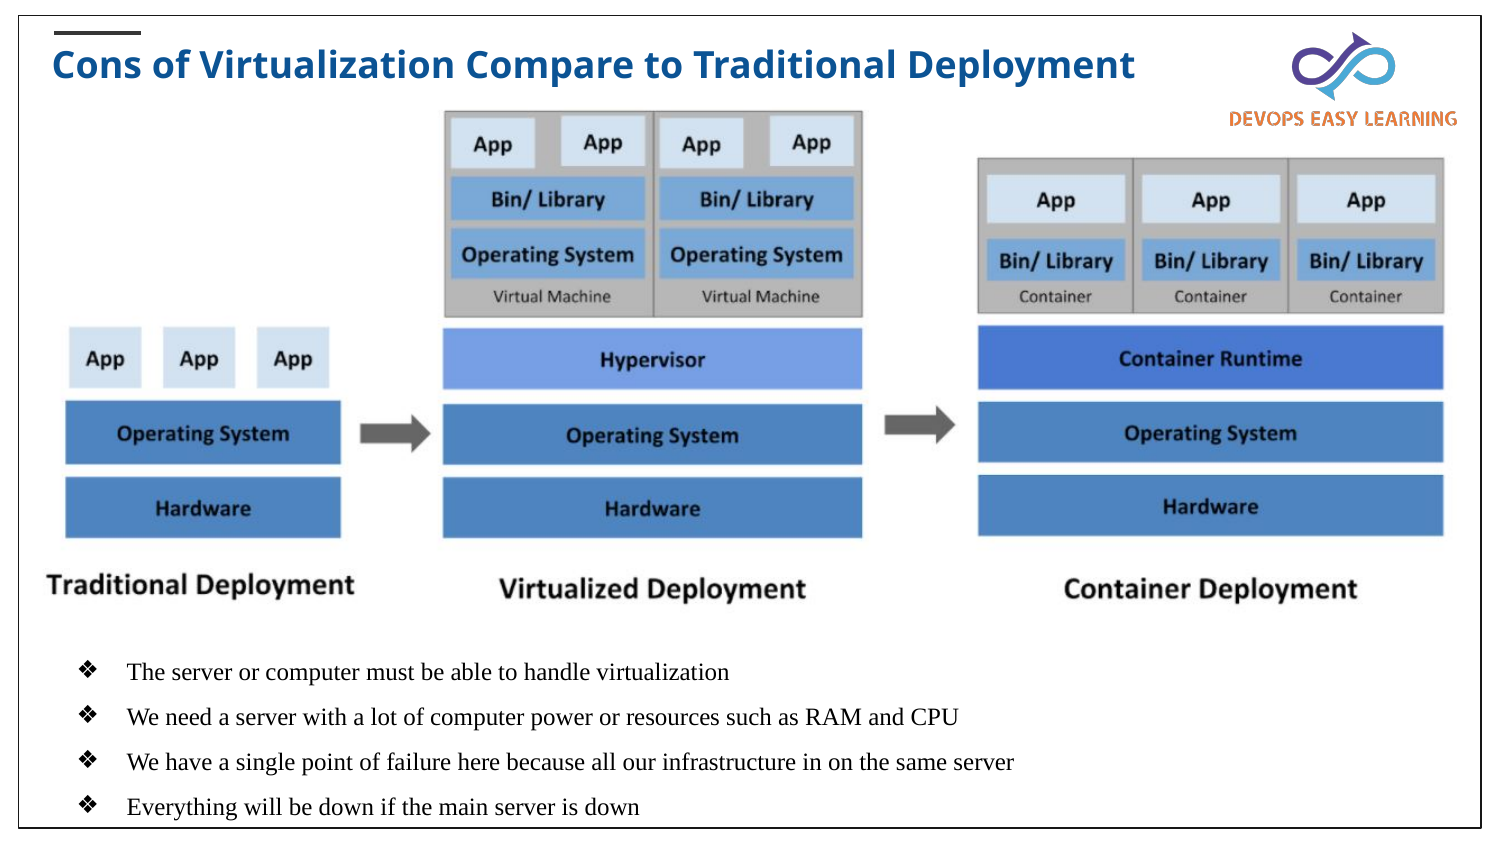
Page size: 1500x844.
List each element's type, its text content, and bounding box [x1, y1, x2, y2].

picture [42, 21, 1469, 619]
text_box [18, 15, 1482, 829]
text_box Cons of Virtualization Compare to Traditional Deployment [36, 33, 1214, 94]
text_box The server or computer must be able to handle virtualization We need a server with a lot of computer power or resources such as RAM and CPU We have a single point of failure here because all our infrastructure in on the same server Everything will be down if the main server is down [36, 625, 1464, 836]
